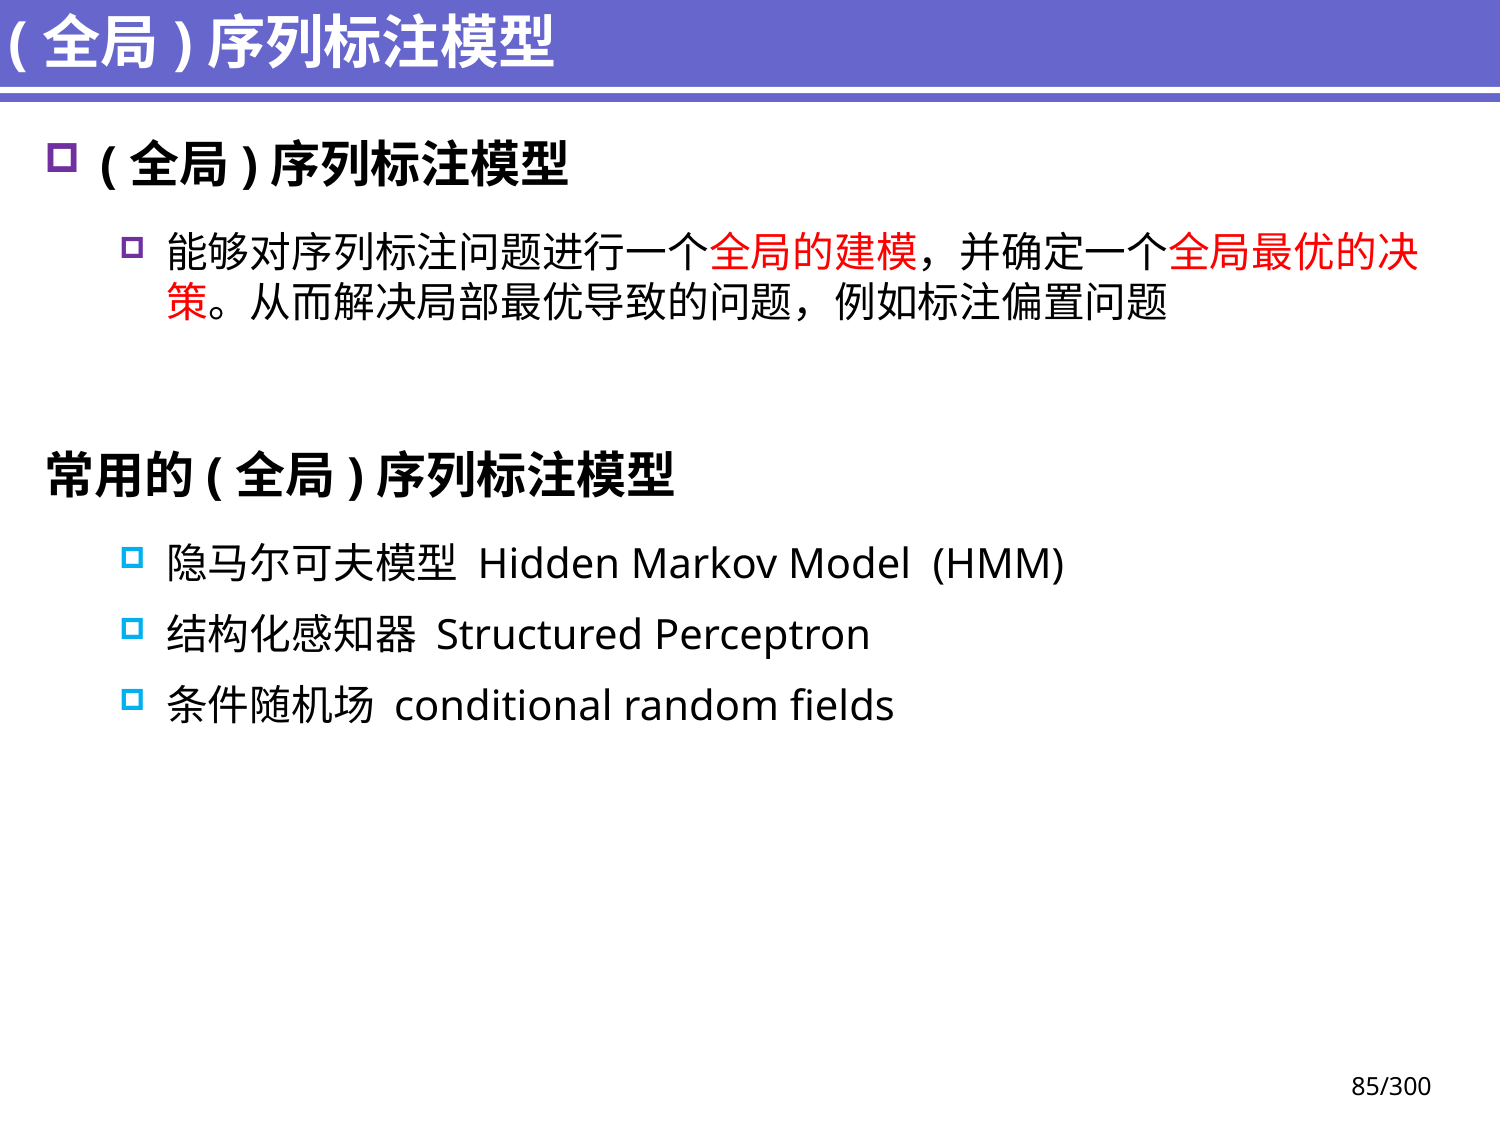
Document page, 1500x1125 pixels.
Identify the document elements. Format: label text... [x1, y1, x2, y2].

slide_number 85/300 [1291, 1058, 1447, 1112]
list (全局)序列标注模型 能够对序列标注问题进行一个全局的建模，并确定一个全局最优的决策。从而解决局部最优导致的问题，例如标注偏置问题 常用的(全局)序列标注模型 隐马尔可夫模型 Hidden Markov Model (HMM) 结构化感知器 Structured Perceptron 条件随机场 conditional random fields [29, 125, 1447, 1047]
title (全局)序列标注模型 [0, 7, 1309, 73]
